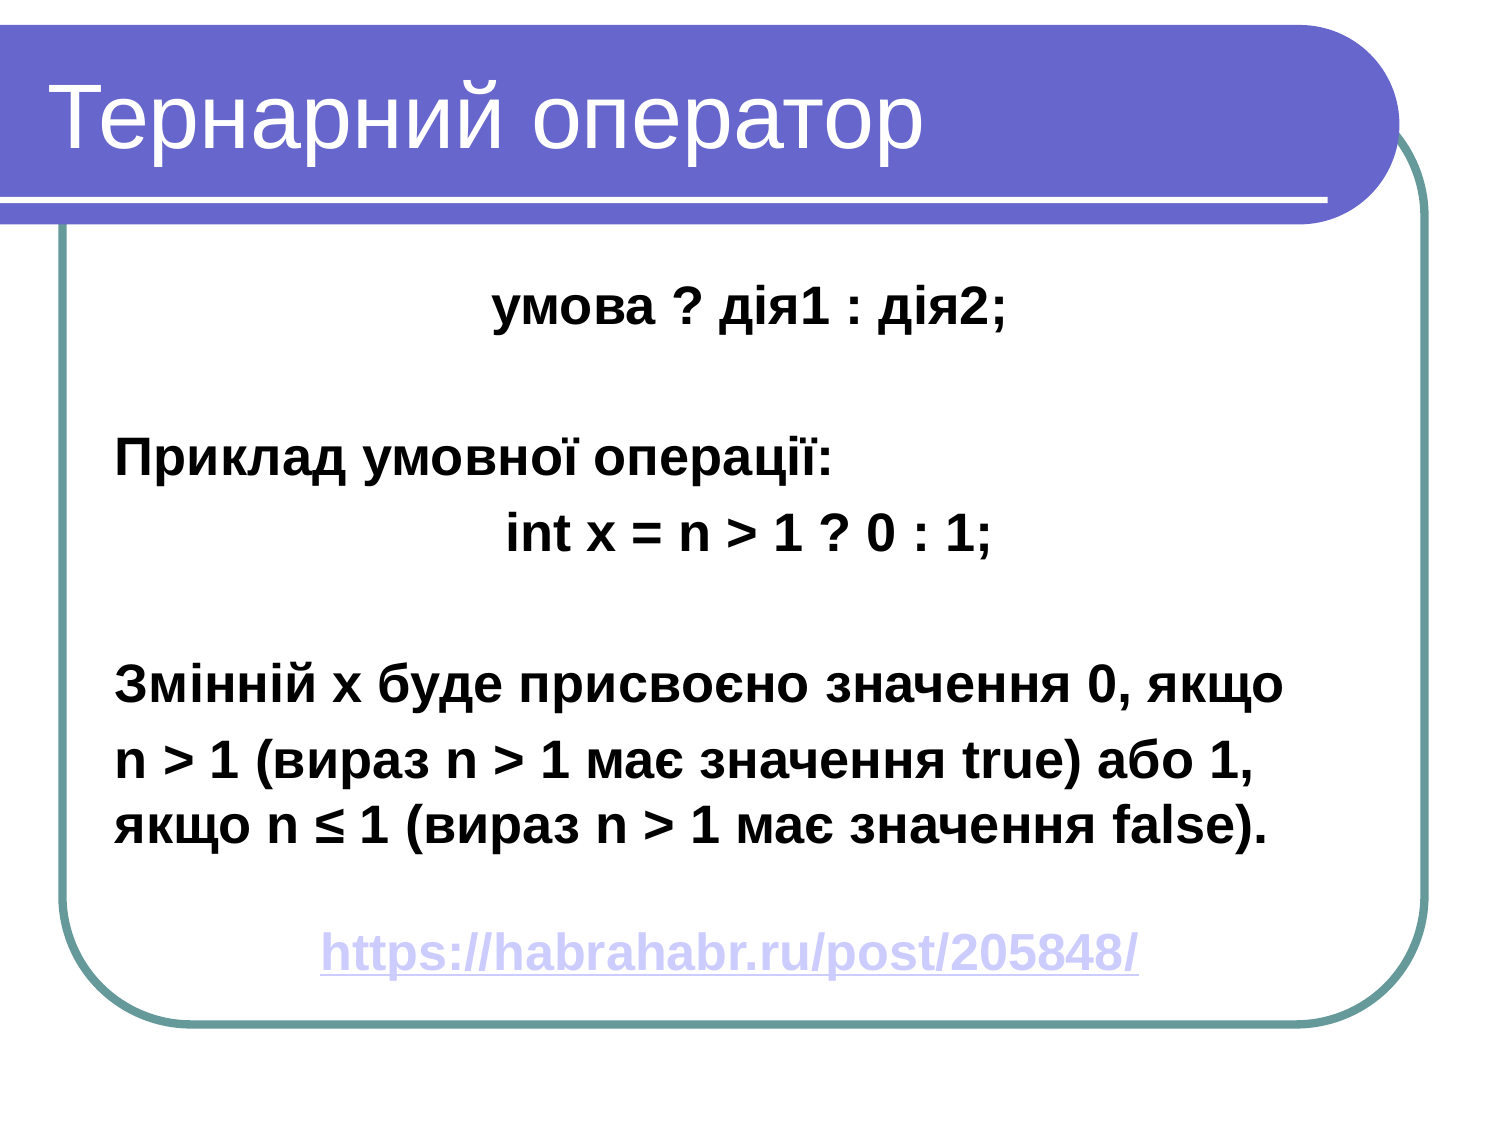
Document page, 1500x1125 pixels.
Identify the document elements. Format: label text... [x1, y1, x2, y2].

title Тернарний оператор [31, 37, 1347, 188]
list умова ? дія1 : дія2; Приклад умовної операції: int x = n > 1 ? 0 : 1; Змінній x буде присвоєно значення 0, якщо n > 1 (вираз n > 1 має значення true) або 1, якщо n ≤ 1 (вираз n > 1 має значення false). [99, 262, 1400, 988]
text_box https://habrahabr.ru/post/205848/ [305, 911, 1154, 1051]
